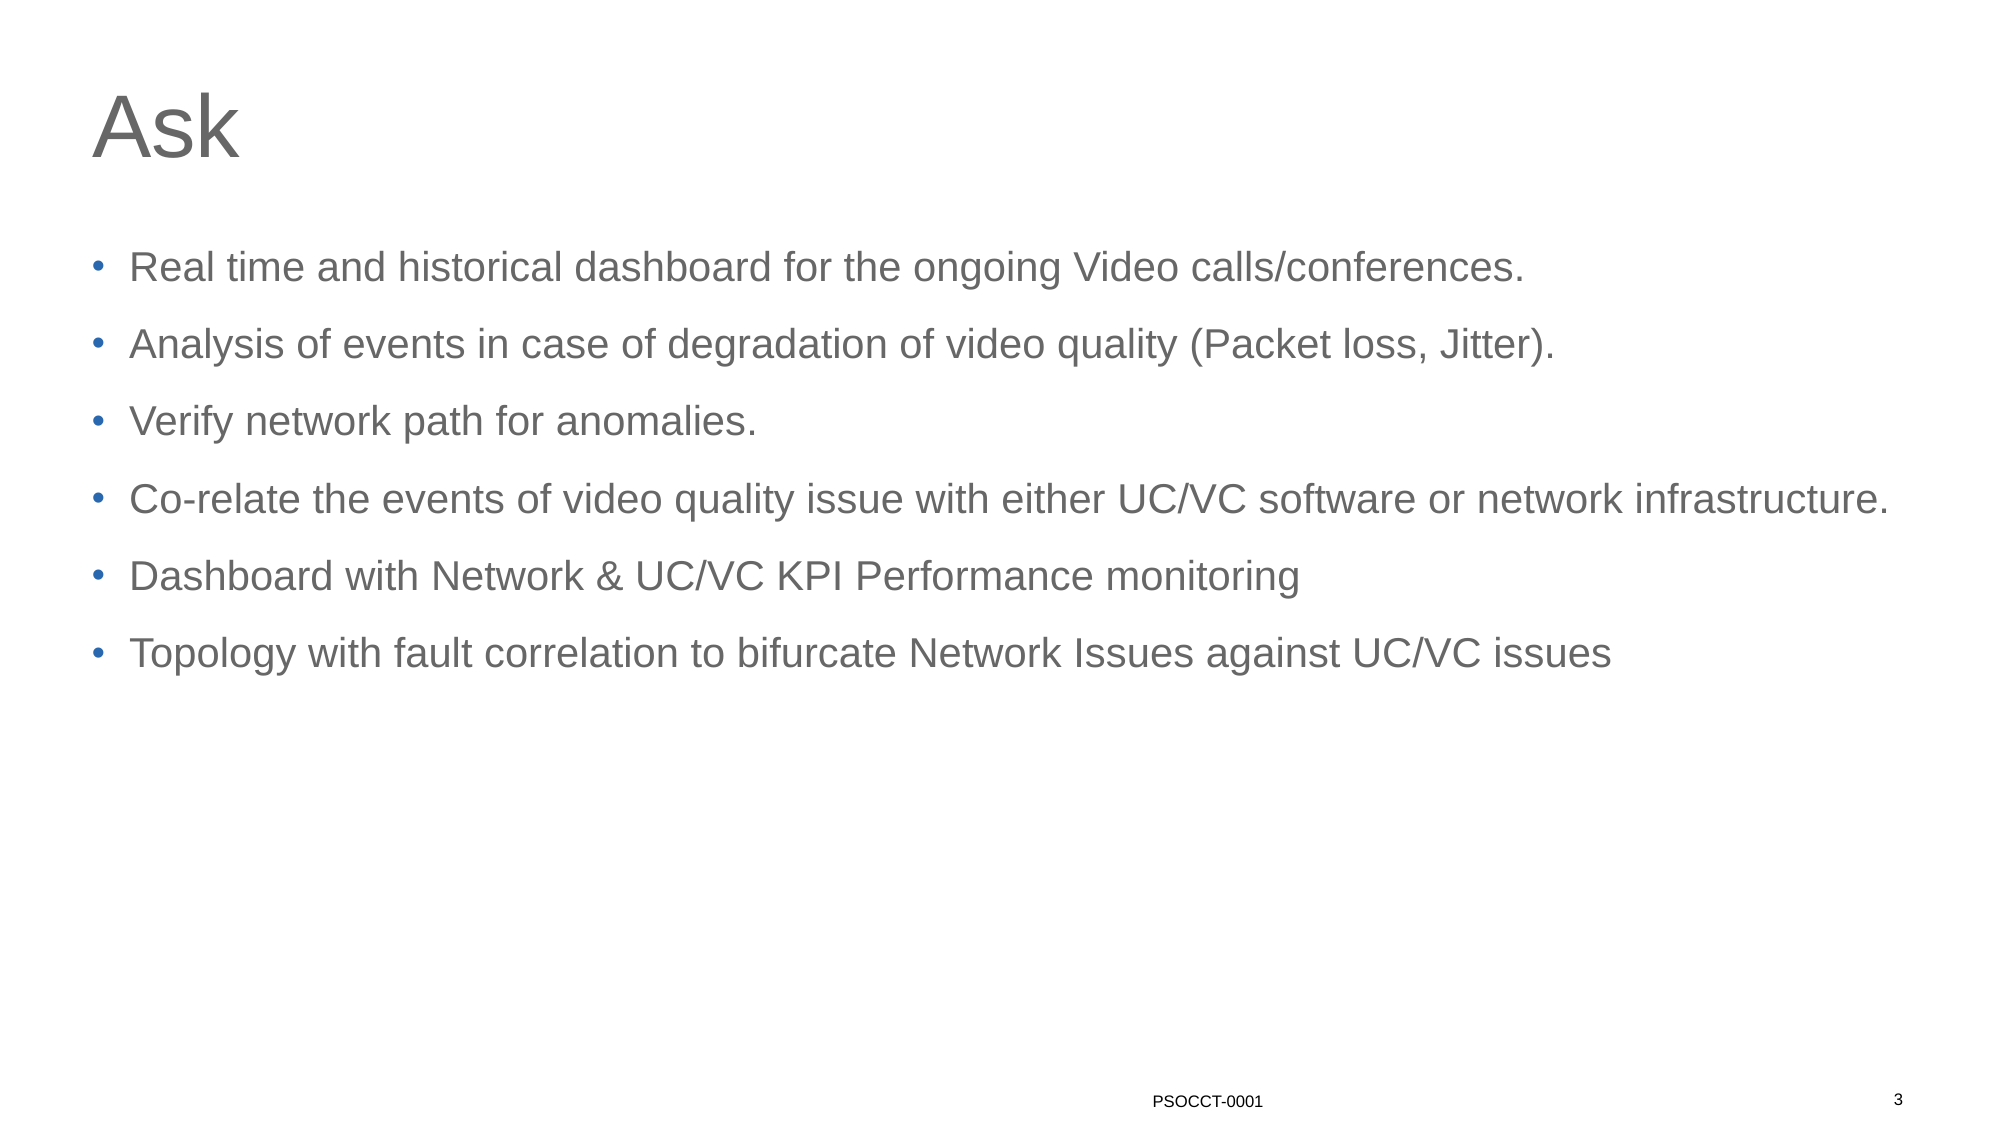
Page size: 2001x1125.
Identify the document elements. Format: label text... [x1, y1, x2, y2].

list Real time and historical dashboard for the ongoing Video calls/conferences. Analysis of events in case of degradation of video quality (Packet loss, Jitter). Verify network path for anomalies. Co-relate the events of video quality issue with either UC/VC software or network infrastructure. Dashboard with Network & UC/VC KPI Performance monitoring Topology with fault correlation to bifurcate Network Issues against UC/VC issues [77, 235, 1940, 980]
footer PSOCCT-0001 [1142, 1085, 1300, 1116]
slide_number 3 [1839, 1068, 1918, 1125]
title Ask [77, 47, 1940, 216]
